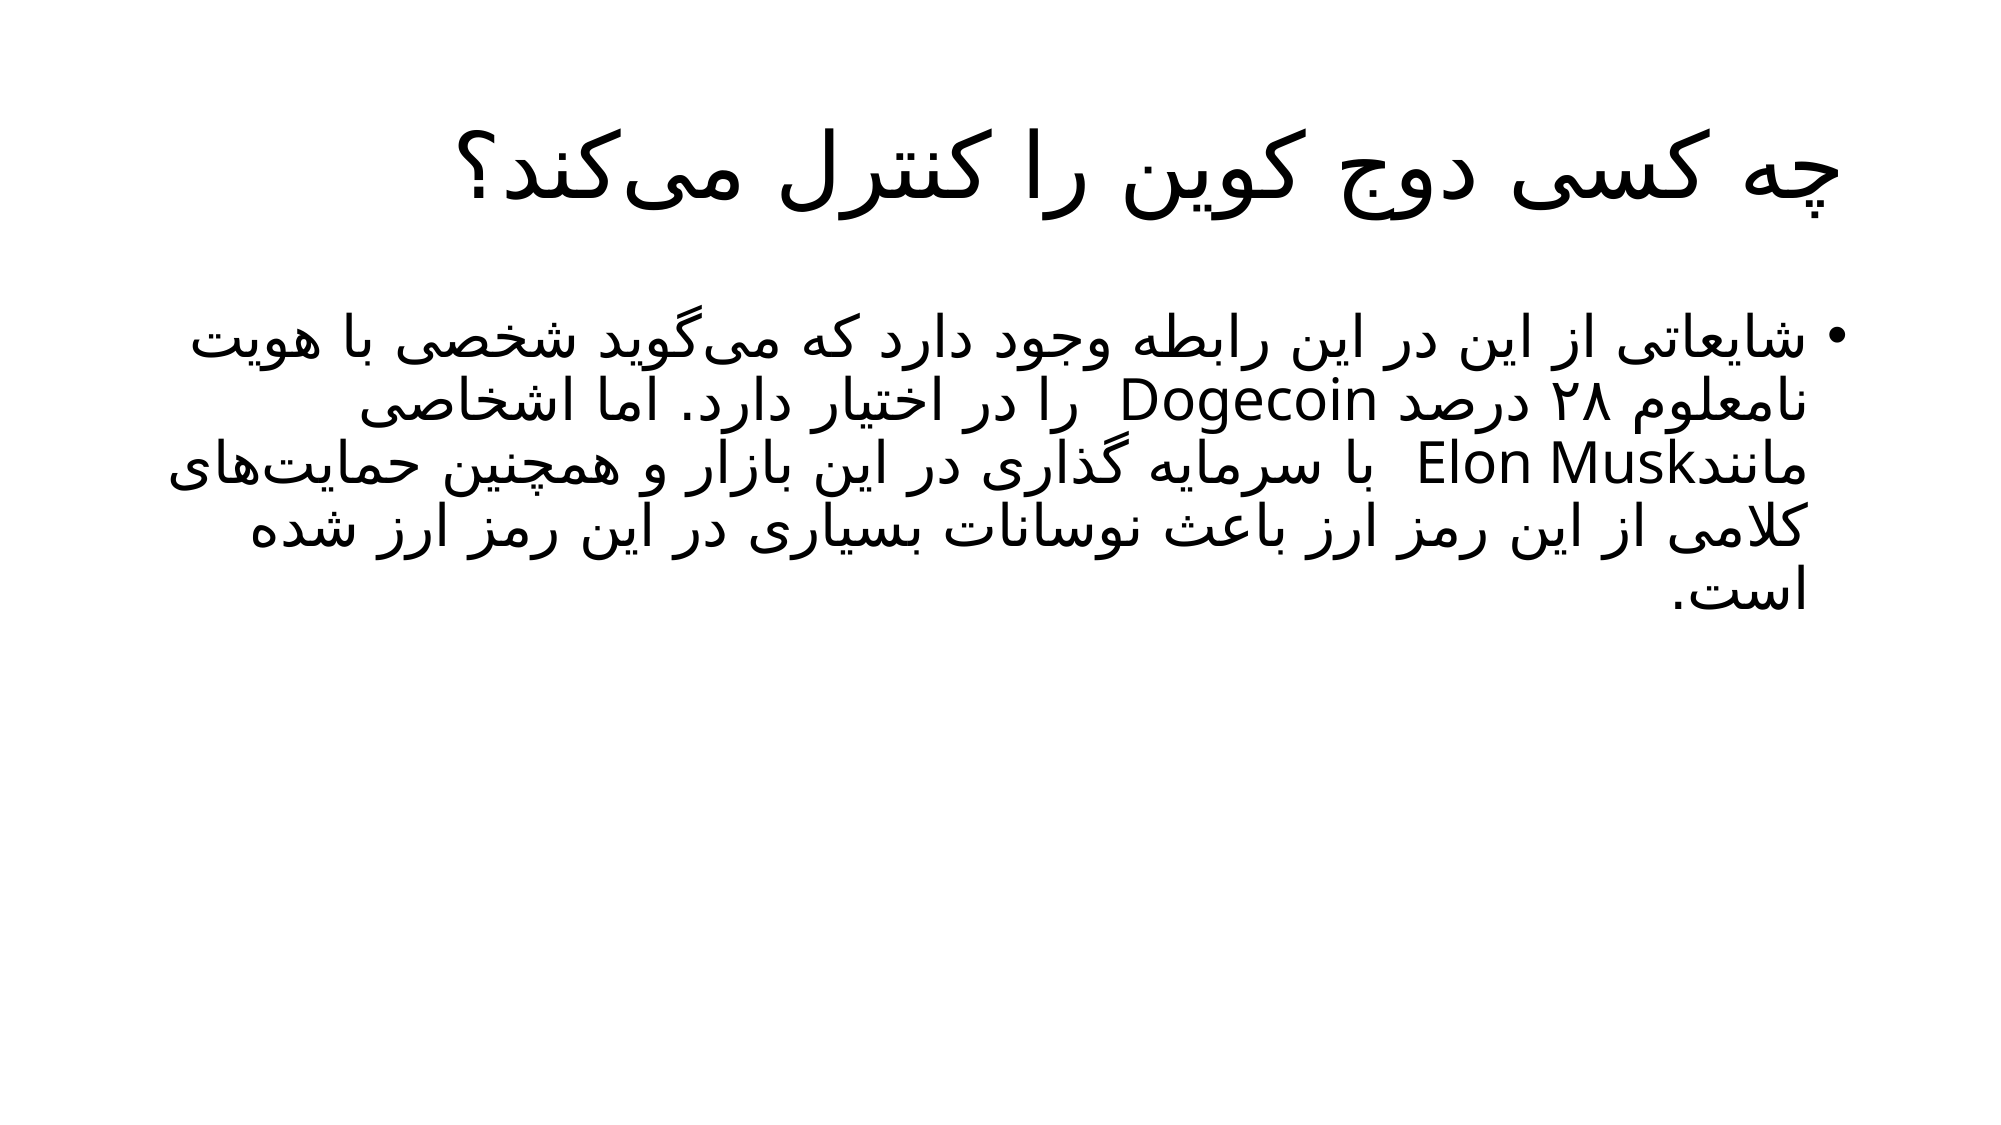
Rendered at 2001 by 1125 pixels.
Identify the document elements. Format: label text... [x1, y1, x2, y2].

title چه کسی دوج کوین را کنترل می‌کند؟ [137, 59, 1863, 278]
list شایعاتی از این در این رابطه وجود دارد که می‌گوید شخصی با هویت نامعلوم ۲۸ درصد Dogecoin را در اختیار دارد. اما اشخاصی مانندElon Musk با سرمایه گذاری در این بازار و همچنین حمایت‌های کلامی از این رمز ارز باعث نوسانات بسیاری در این رمز ارز شده است. [137, 299, 1863, 1014]
